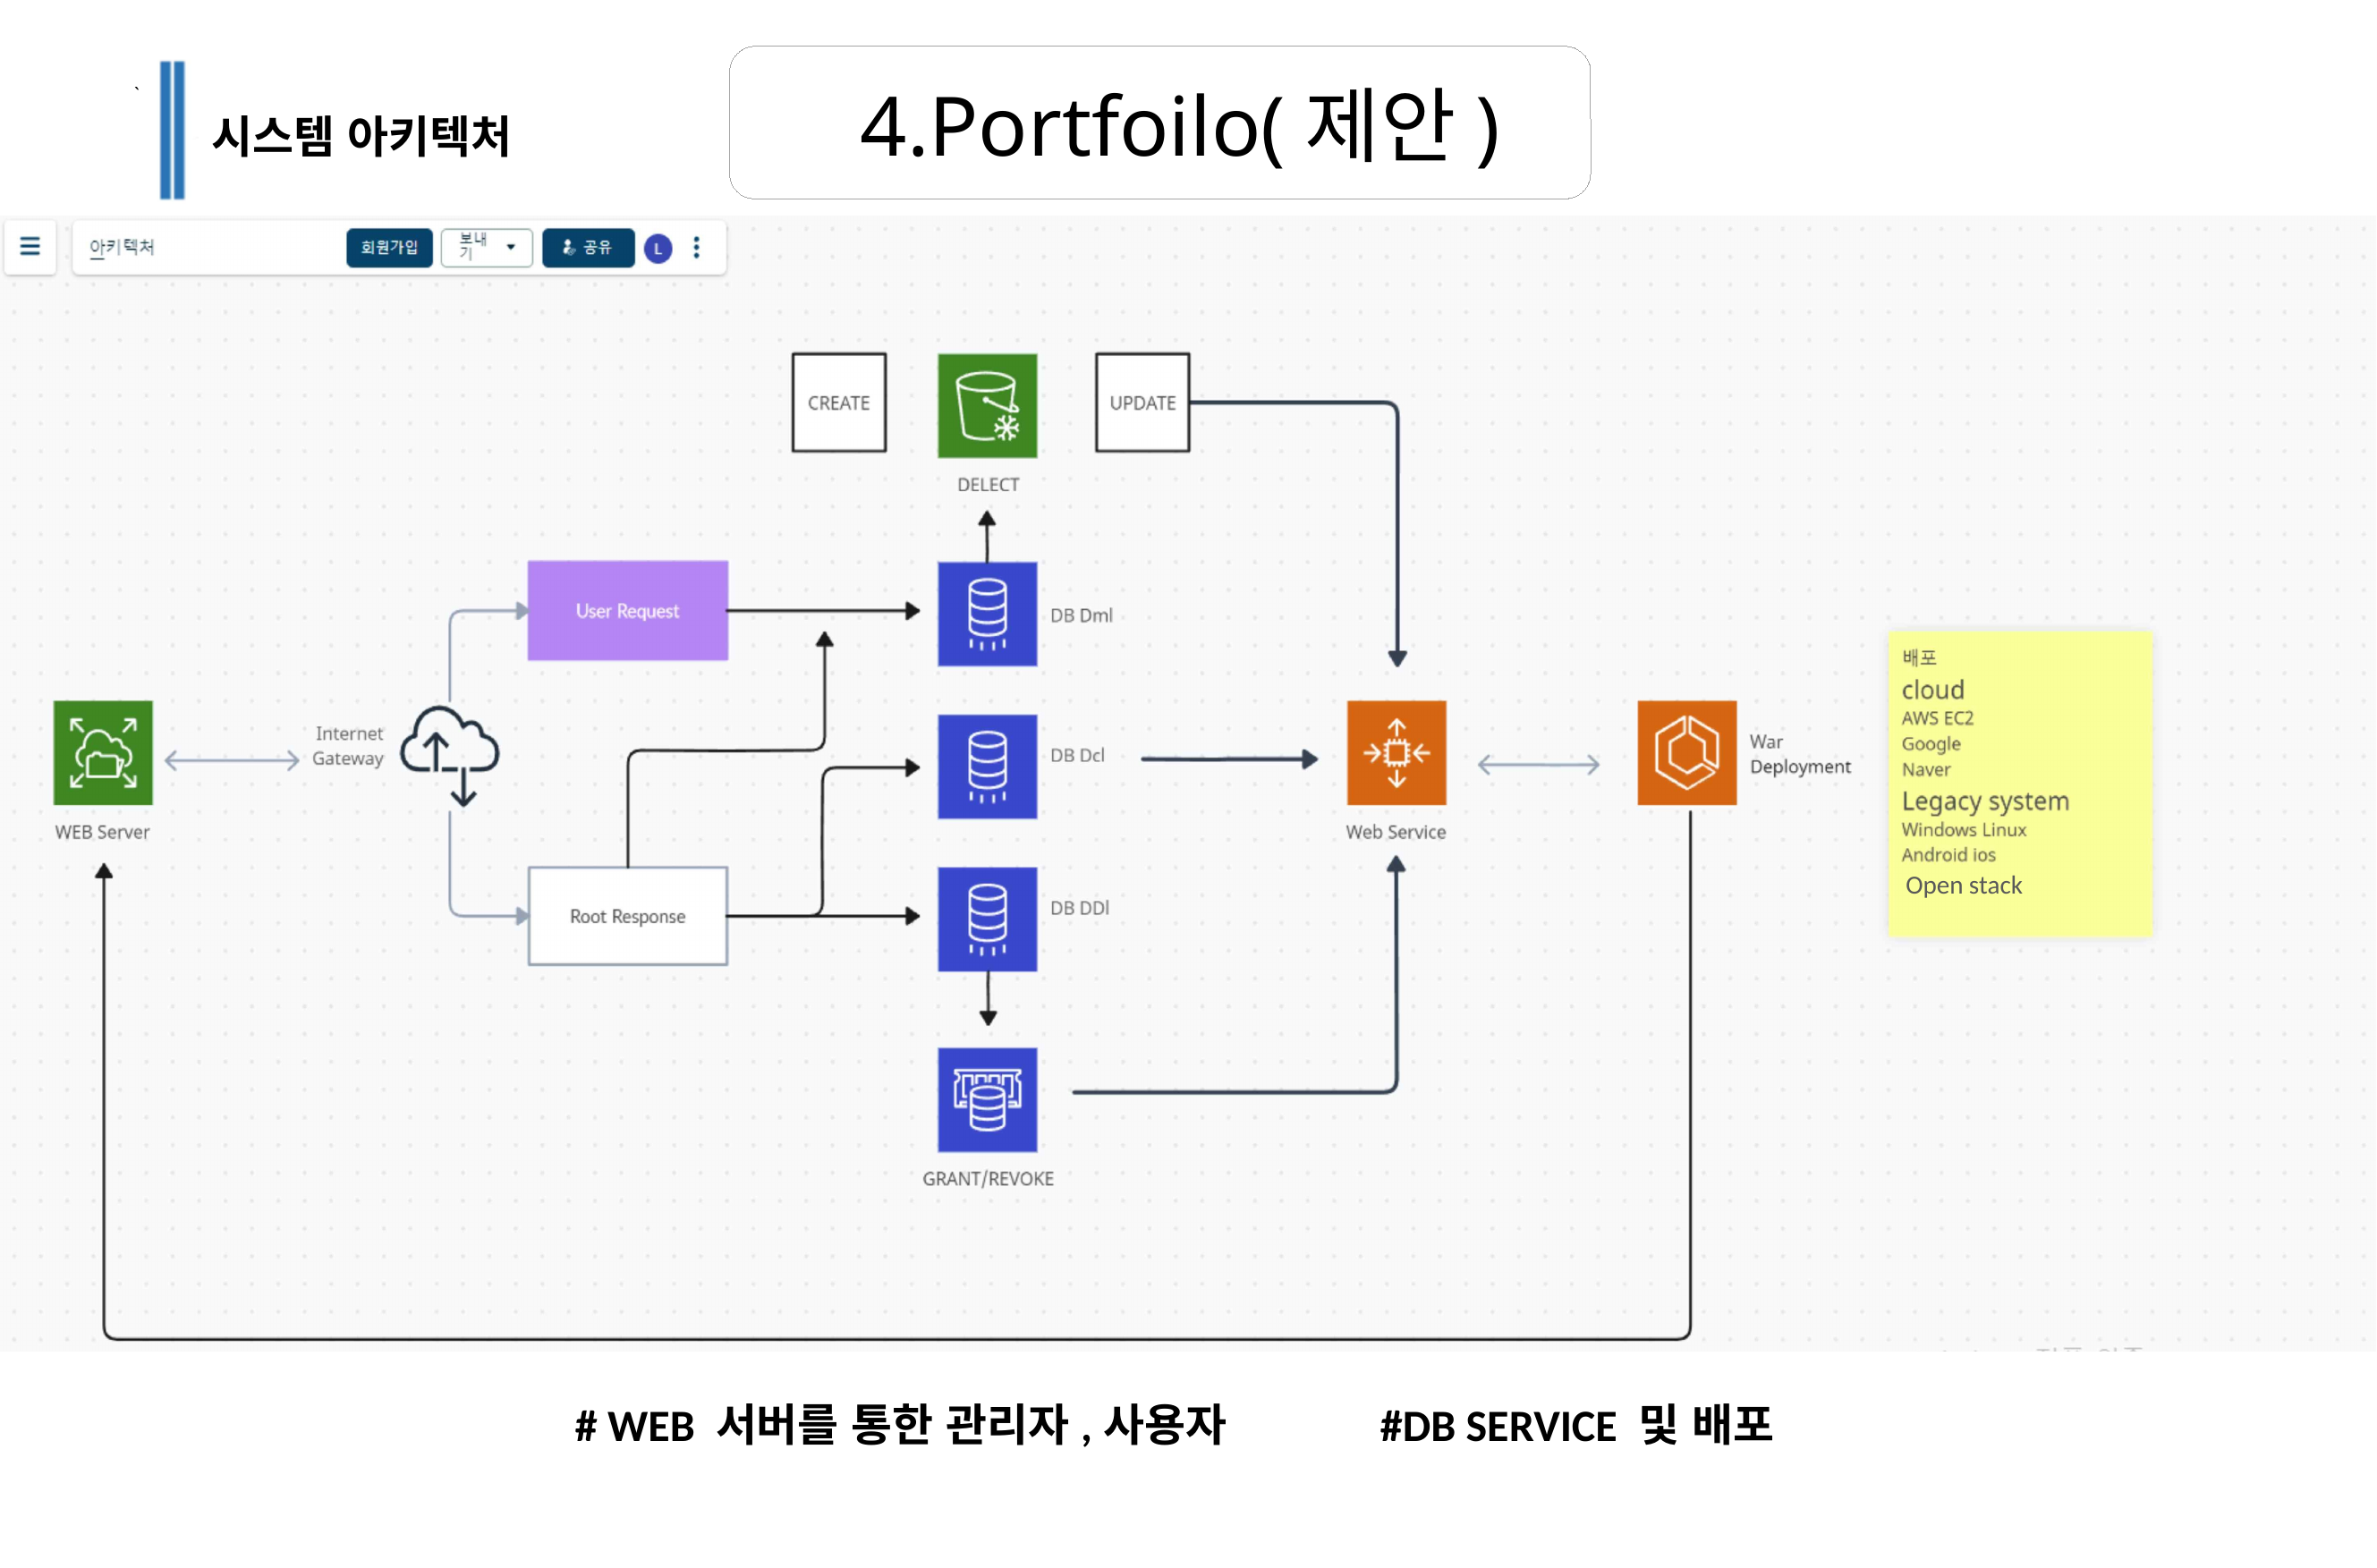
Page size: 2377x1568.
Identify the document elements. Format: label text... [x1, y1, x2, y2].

text_box Open stack [1892, 861, 2139, 907]
picture [146, 49, 199, 213]
text_box [729, 46, 1592, 199]
text_box [0, 216, 2377, 1352]
text_box 4.Portfoilo(제안) [858, 72, 1688, 173]
text_box # WEB 서버를 통한 관리자,사용자 #DB SERVICE 및 배포 [562, 1390, 2377, 1458]
text_box ` [132, 81, 141, 106]
text_box 시스템 아키텍처 [202, 102, 735, 169]
